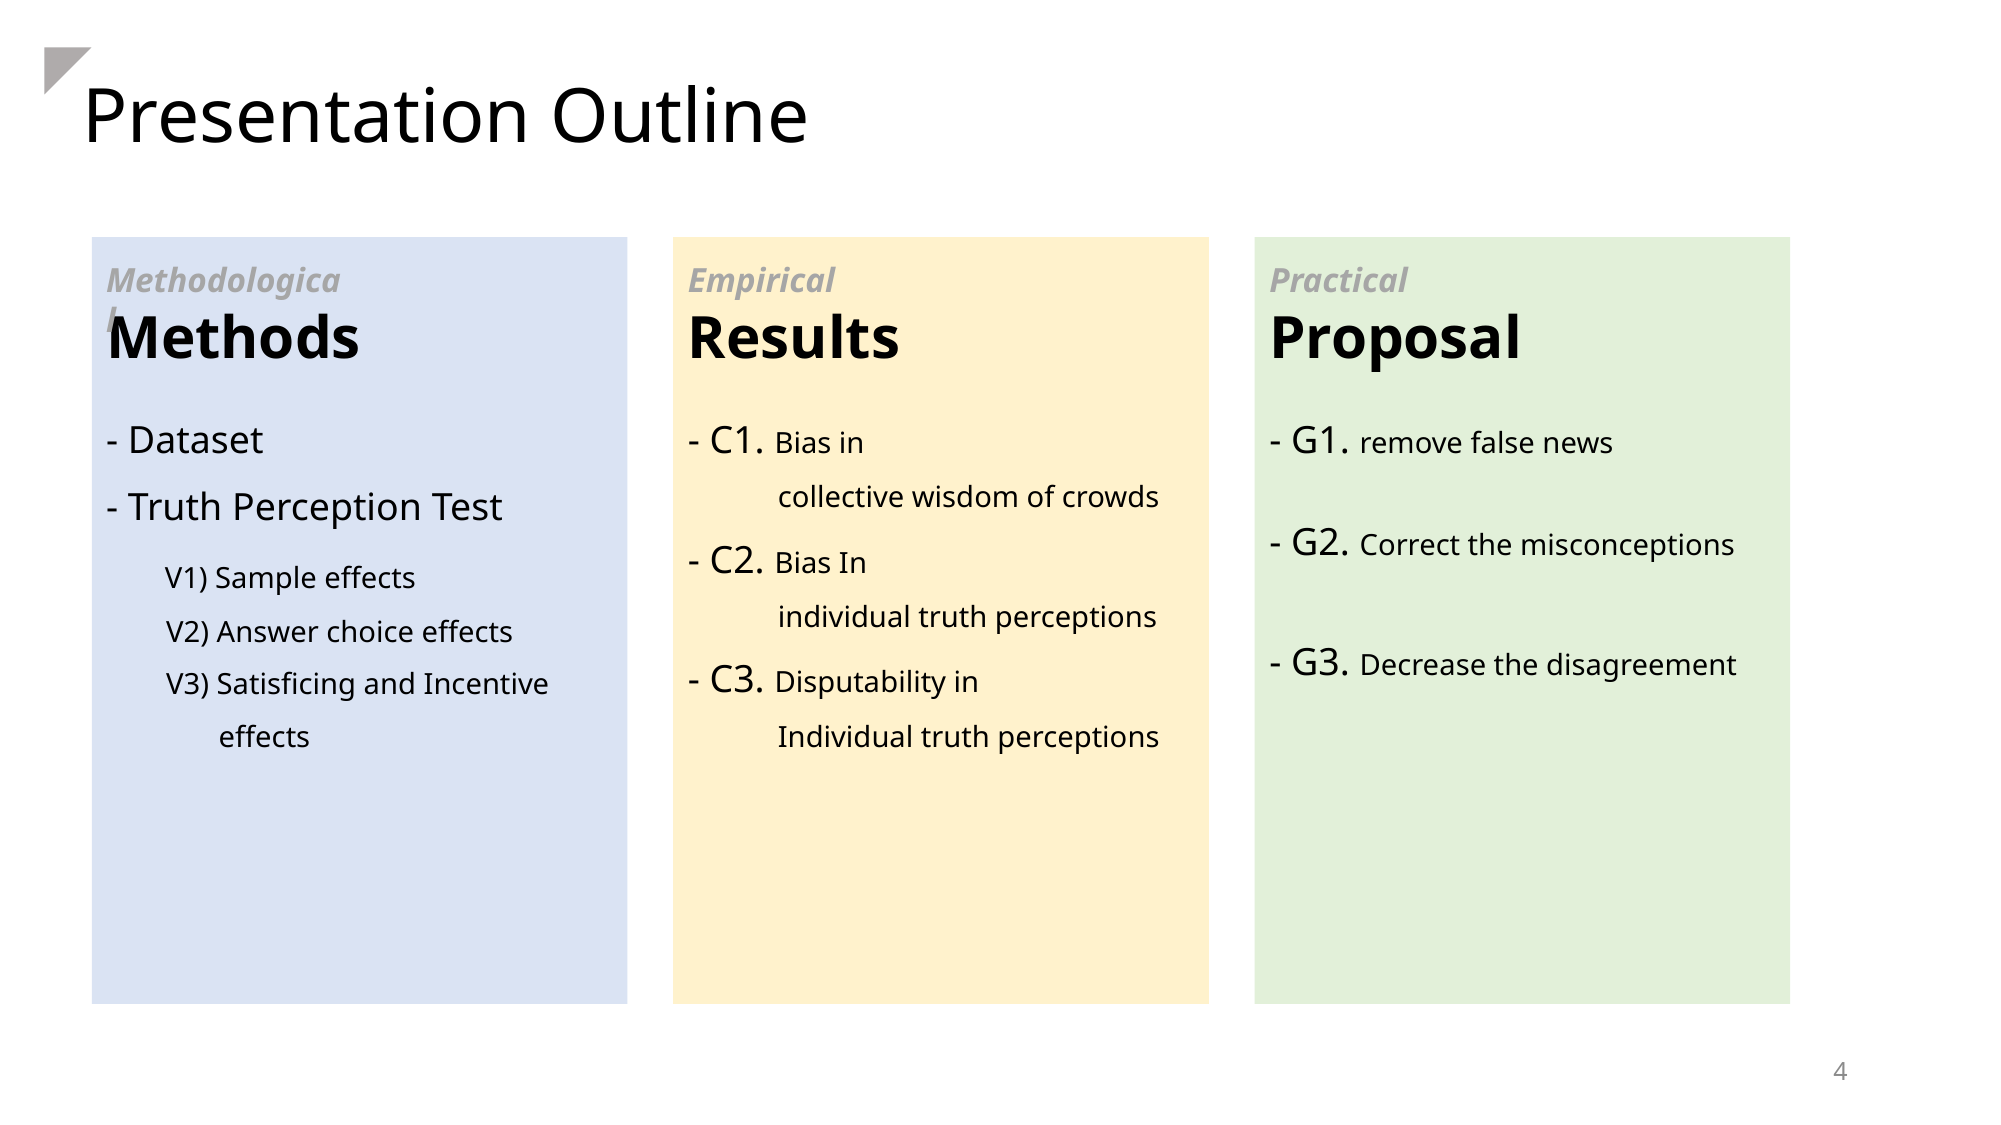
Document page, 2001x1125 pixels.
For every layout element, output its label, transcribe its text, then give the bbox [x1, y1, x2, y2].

text_box [43, 46, 94, 97]
slide_number 4 [1412, 1042, 1863, 1103]
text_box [673, 237, 1239, 1004]
text_box Presentation Outline [67, 60, 917, 165]
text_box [1254, 237, 1820, 1004]
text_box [91, 237, 628, 1004]
